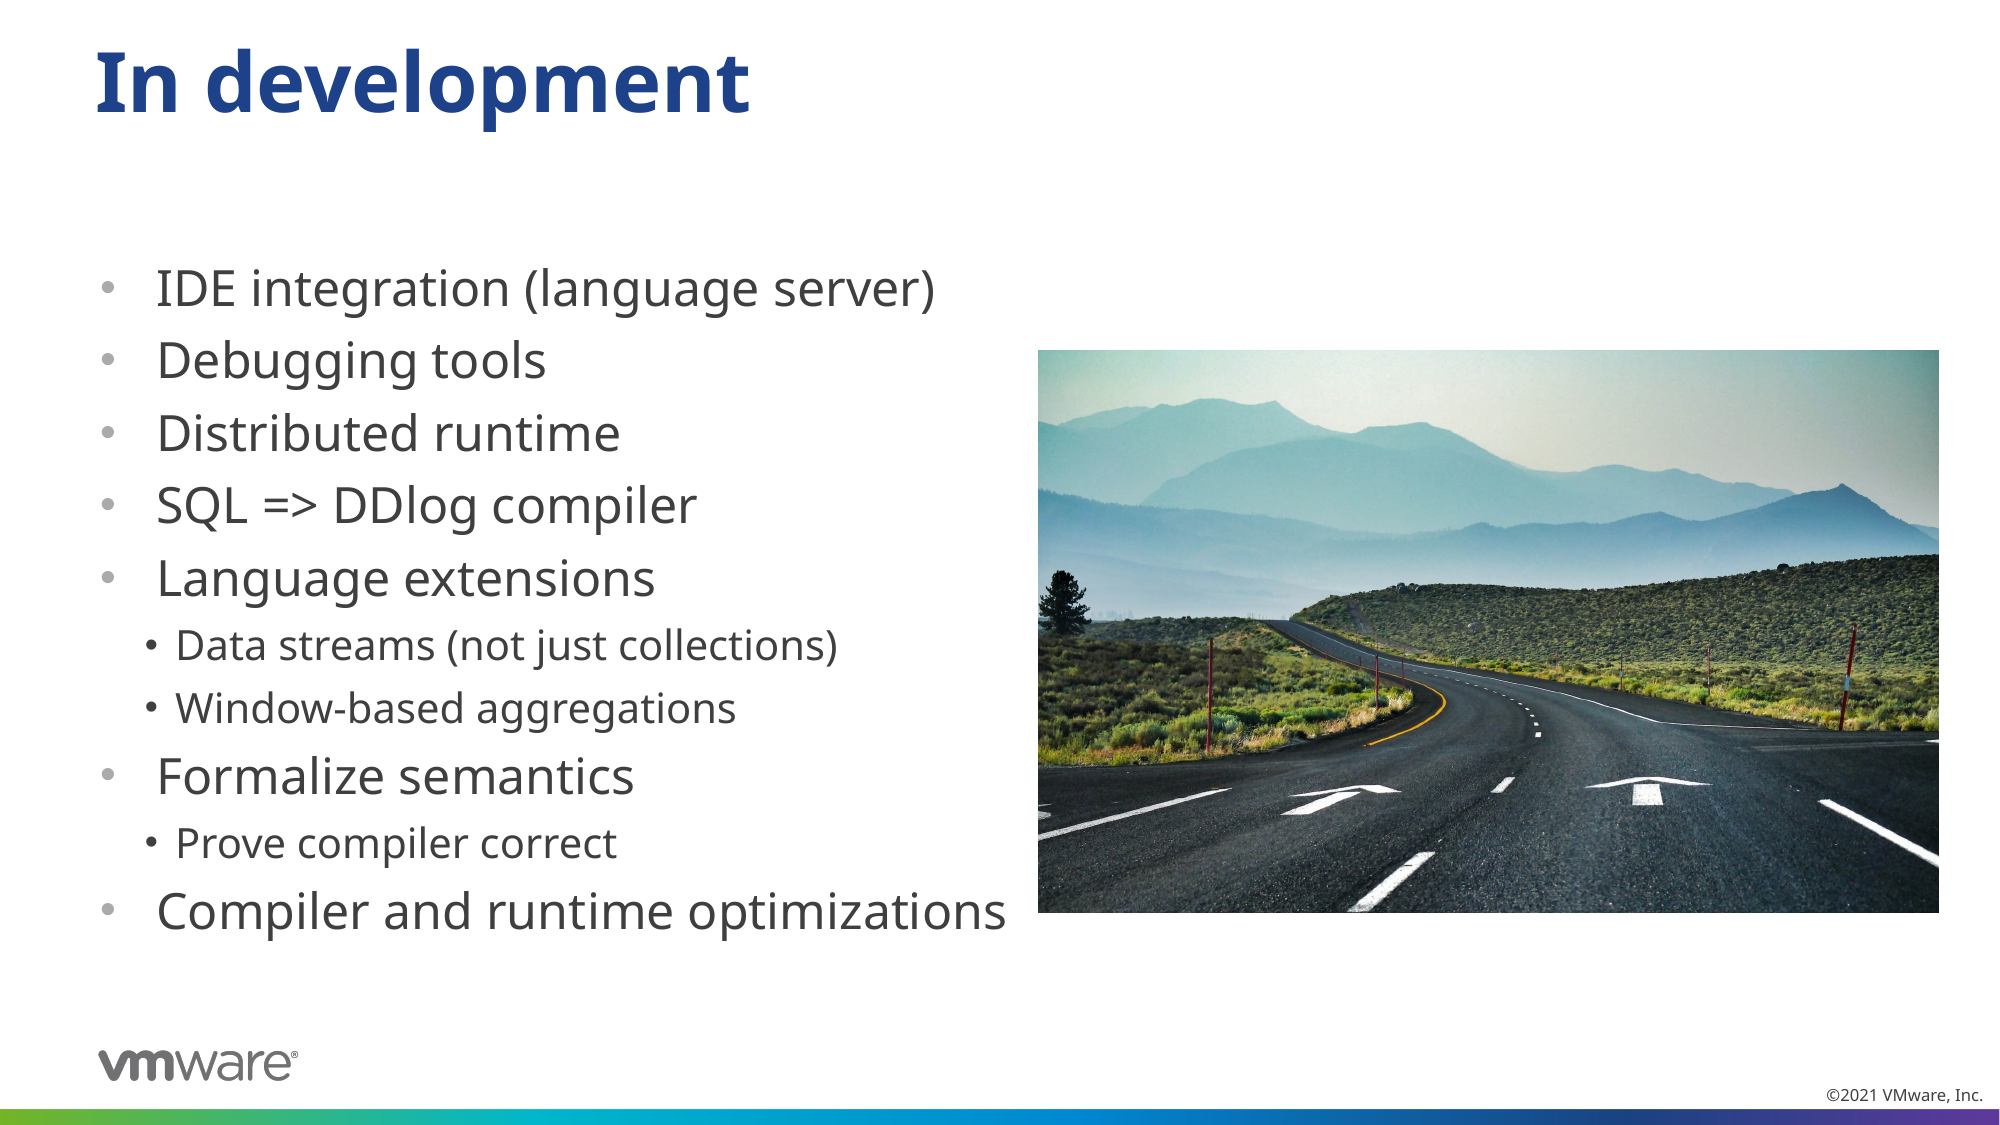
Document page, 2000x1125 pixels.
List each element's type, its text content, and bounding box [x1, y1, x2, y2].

picture [0, 1020, 720, 1125]
list IDE integration (language server) Debugging tools Distributed runtime SQL => DDlog compiler Language extensions Data streams (not just collections) Window-based aggregations Formalize semantics Prove compiler correct Compiler and runtime optimizations [100, 256, 1900, 1041]
title In development [95, 67, 1900, 131]
picture [1075, 1109, 2000, 1125]
picture [1038, 349, 1939, 913]
